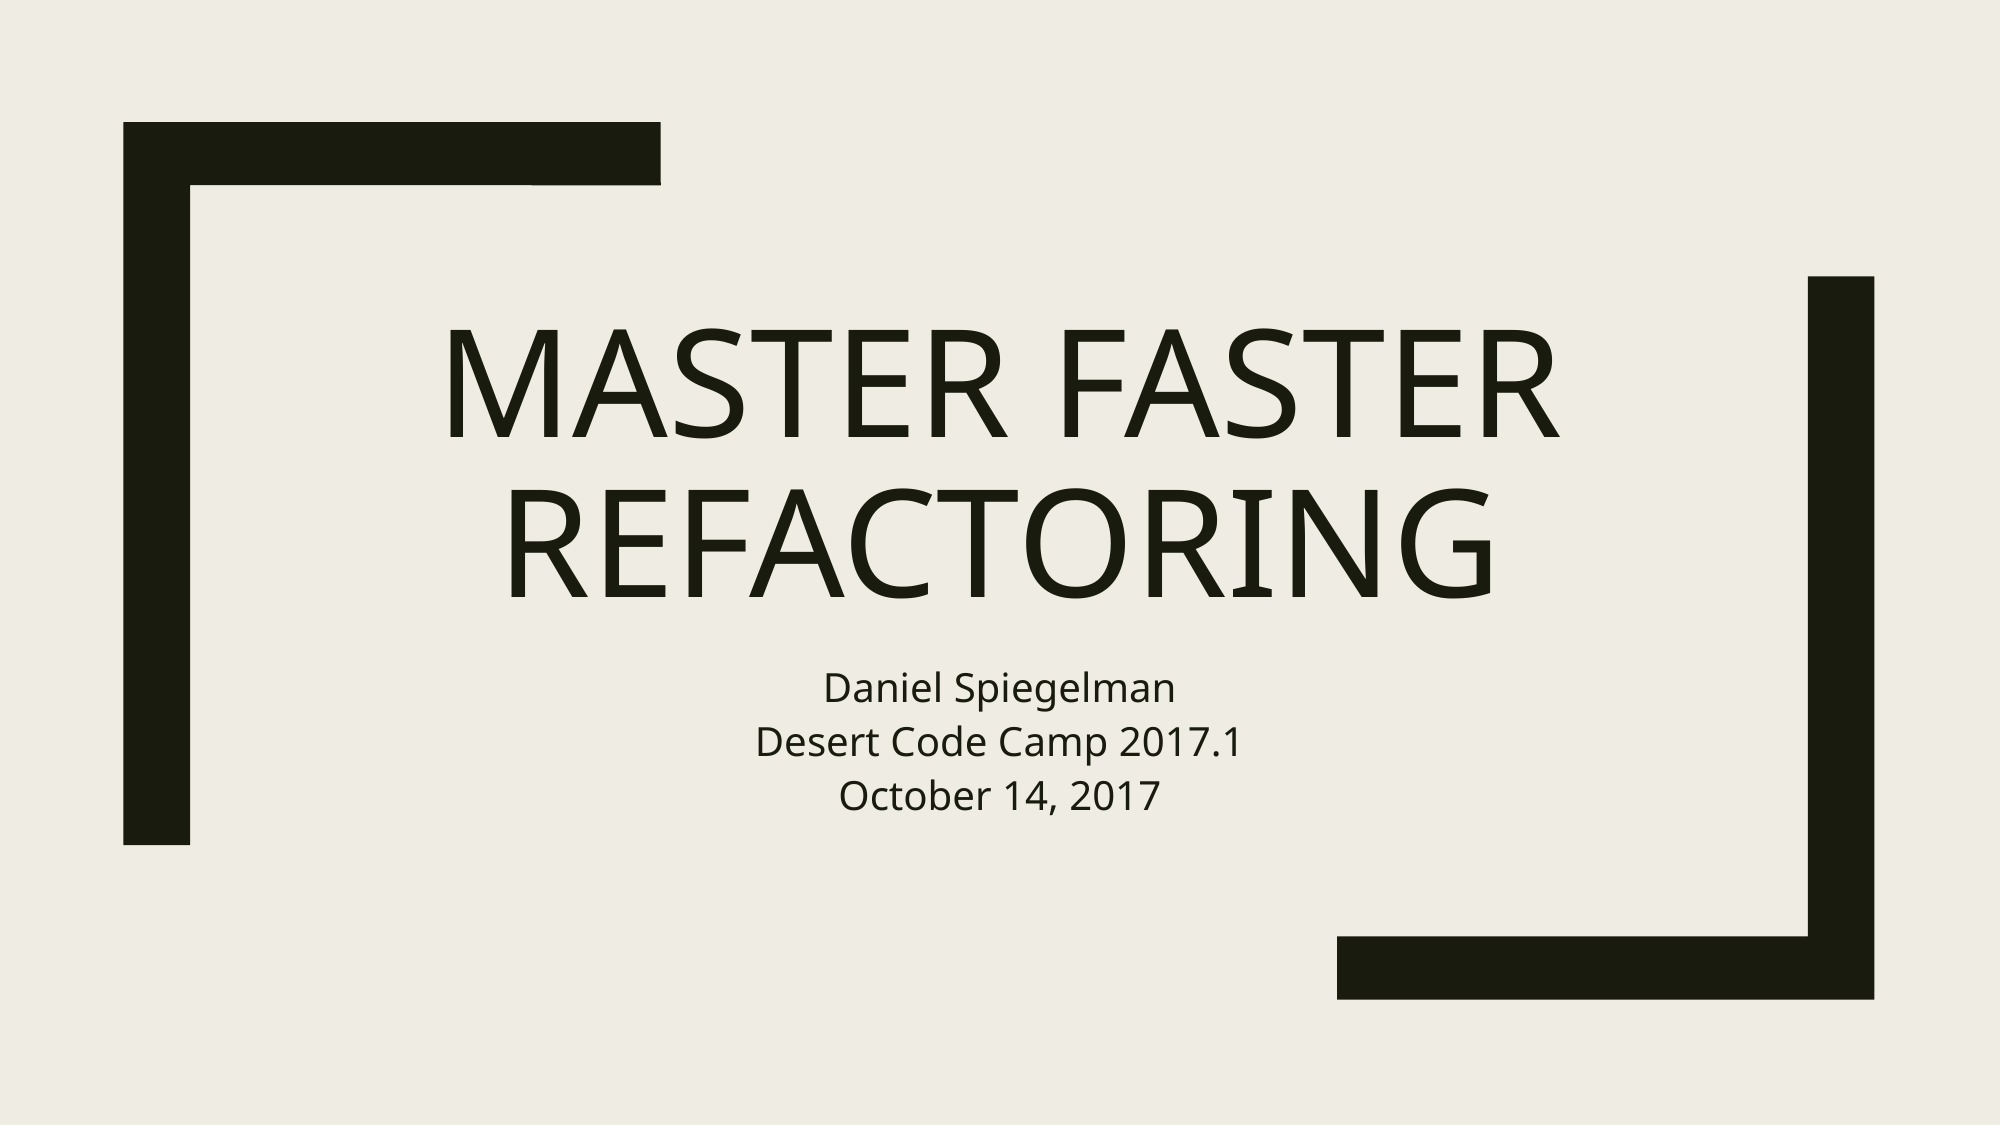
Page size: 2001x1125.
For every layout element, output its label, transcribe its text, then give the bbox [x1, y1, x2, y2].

subtitle Daniel Spiegelman Desert Code Camp 2017.1 October 14, 2017 [439, 649, 1561, 828]
title Master Faster Refactoring [314, 293, 1686, 638]
